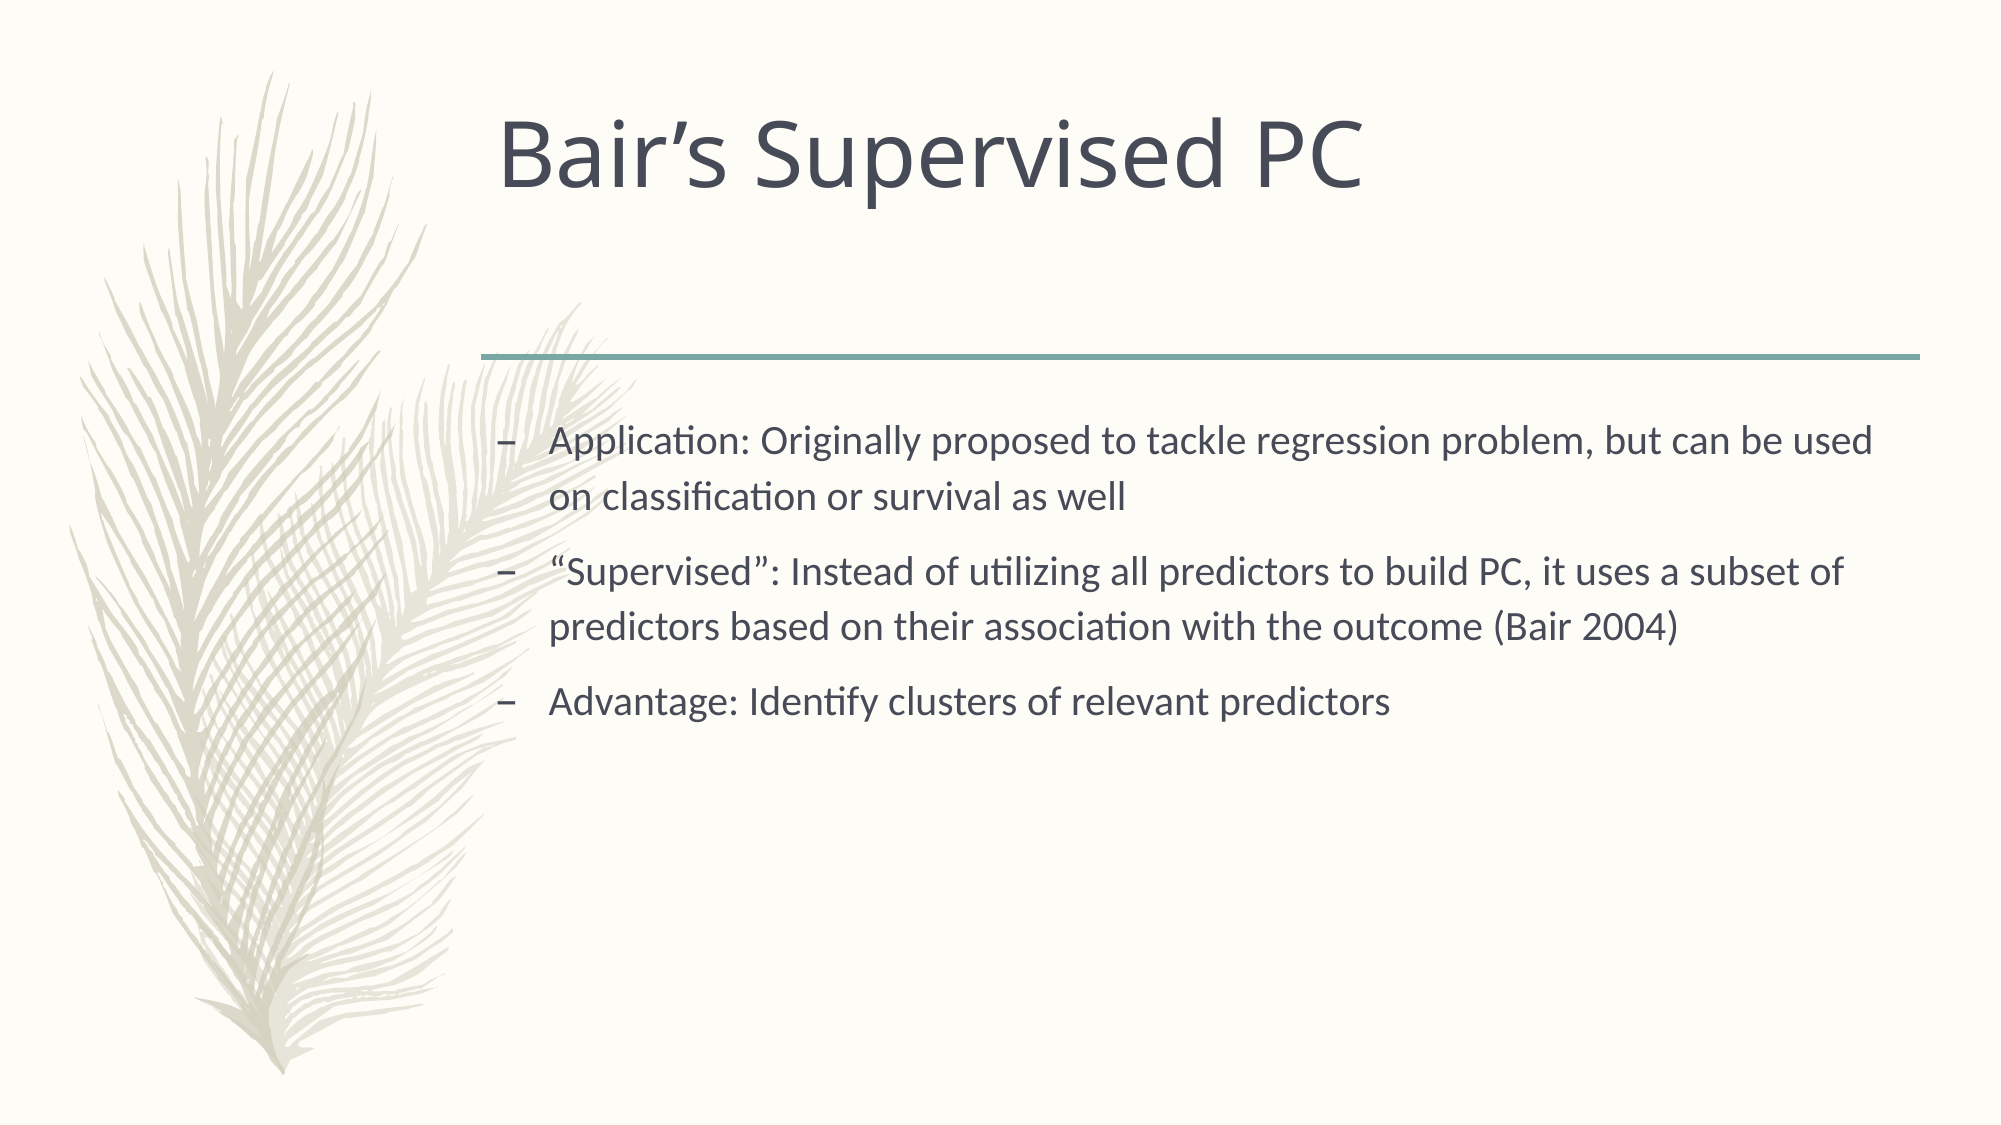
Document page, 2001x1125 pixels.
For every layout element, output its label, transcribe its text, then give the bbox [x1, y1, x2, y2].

title Bair’s Supervised PC [481, 93, 1920, 350]
list Application: Originally proposed to tackle regression problem, but can be used on classification or survival as well “Supervised”: Instead of utilizing all predictors to build PC, it uses a subset of predictors based on their association with the outcome (Bair 2004) Advantage: Identify clusters of relevant predictors [481, 399, 1920, 999]
